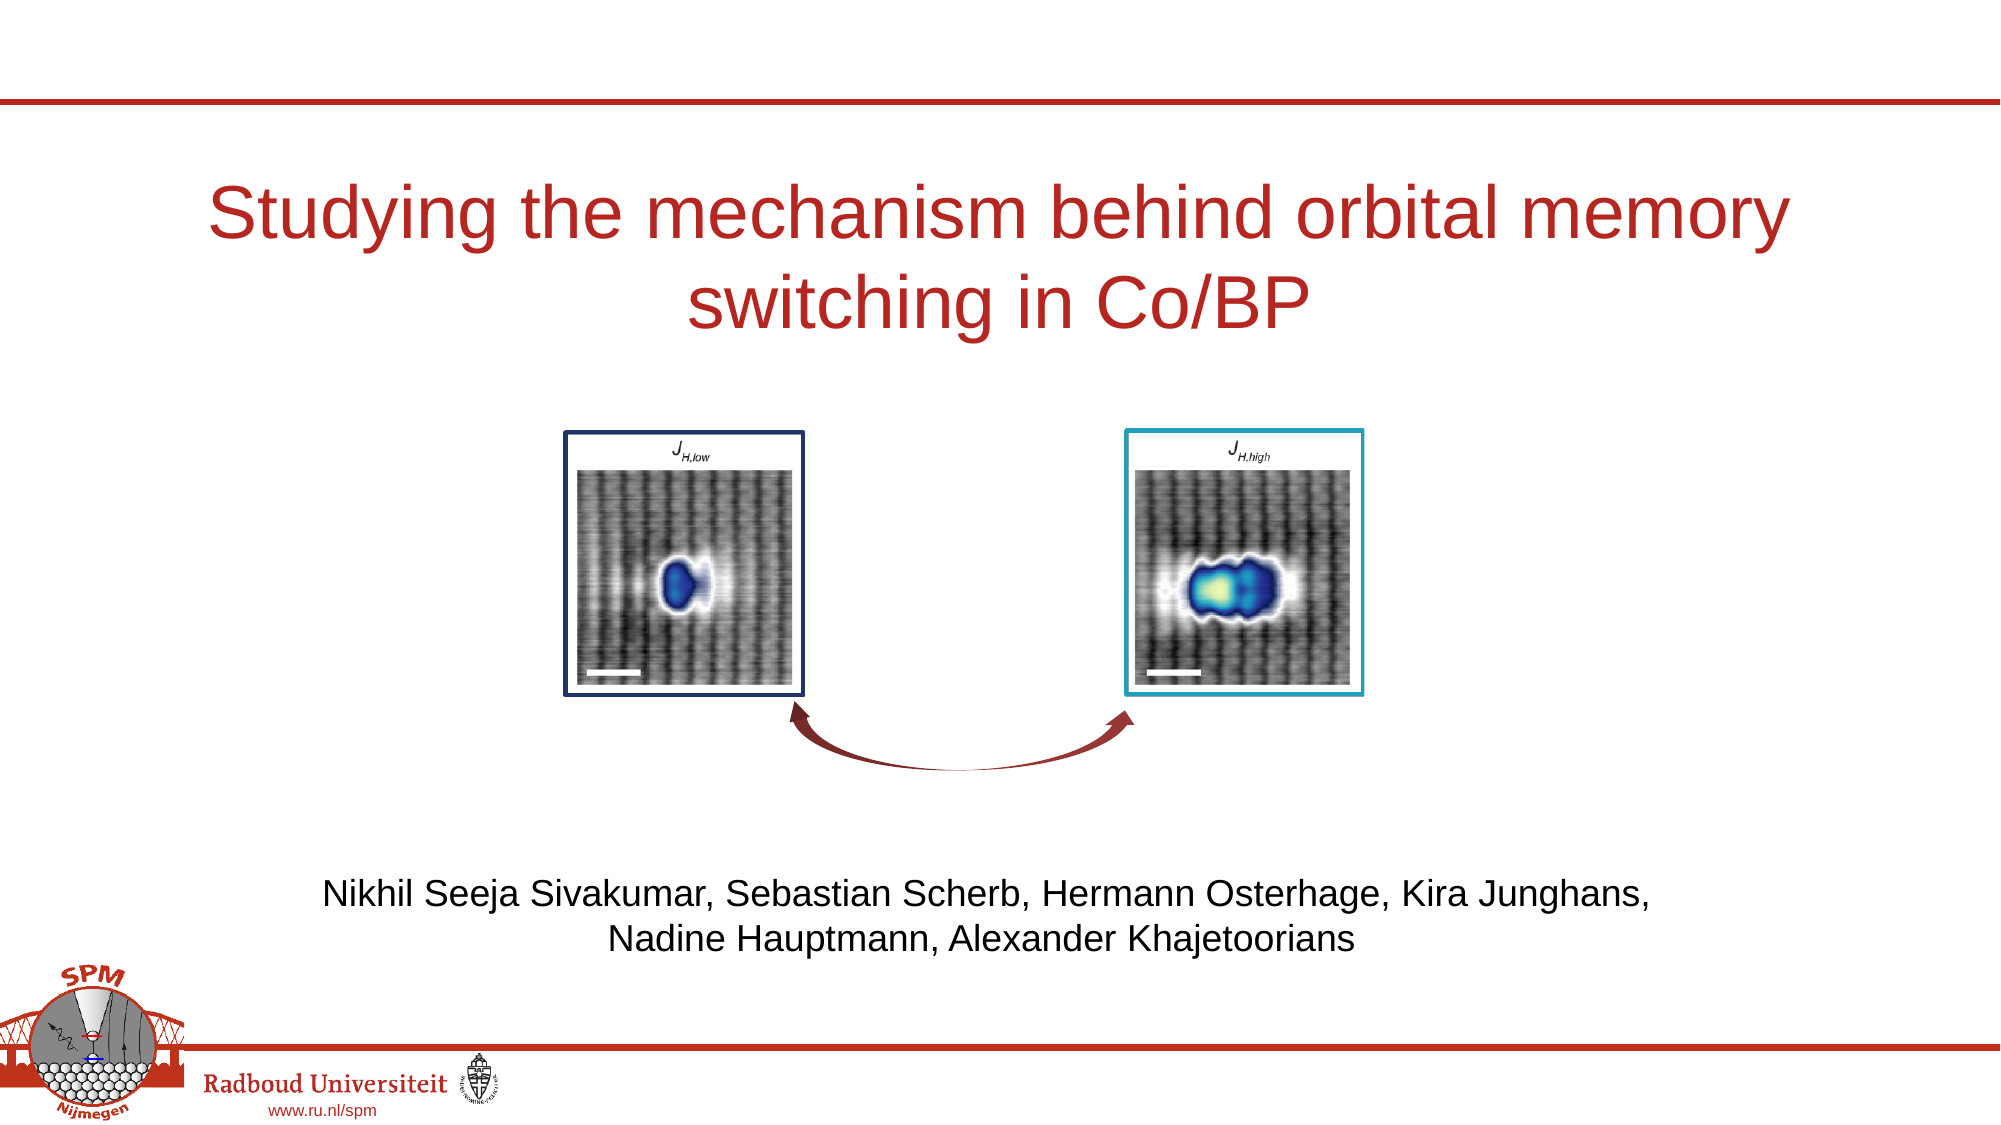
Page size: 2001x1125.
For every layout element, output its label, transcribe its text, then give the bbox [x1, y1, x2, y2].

title Studying the mechanism behind orbital memory switching in Co/BP [150, 132, 1850, 375]
picture [1113, 428, 1365, 698]
subtitle Nikhil Seeja Sivakumar, Sebastian Scherb, Hermann Osterhage, Kira Junghans, Nadine Hauptmann, Alexander Khajetoorians [286, 861, 1687, 982]
picture [204, 1053, 498, 1104]
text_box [784, 711, 1140, 771]
picture [559, 428, 812, 698]
picture [0, 954, 185, 1125]
